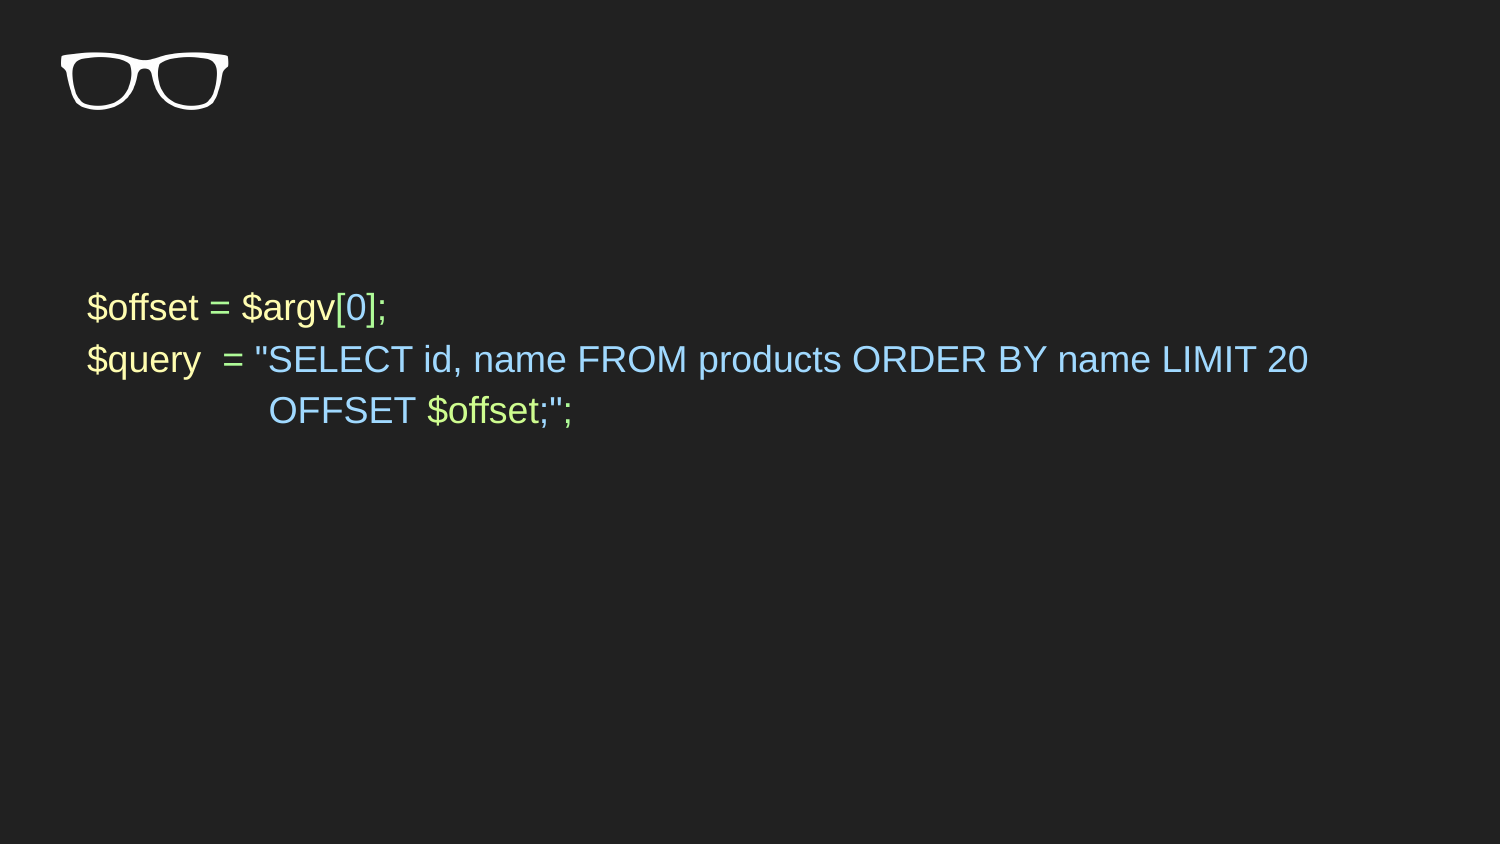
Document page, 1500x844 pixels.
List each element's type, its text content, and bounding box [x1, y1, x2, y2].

picture [36, 45, 253, 125]
text_box $offset = $argv[0]; $query = "SELECT id, name FROM products ORDER BY name LIMIT 20 OFFSET $offset;"; [71, 133, 1428, 626]
